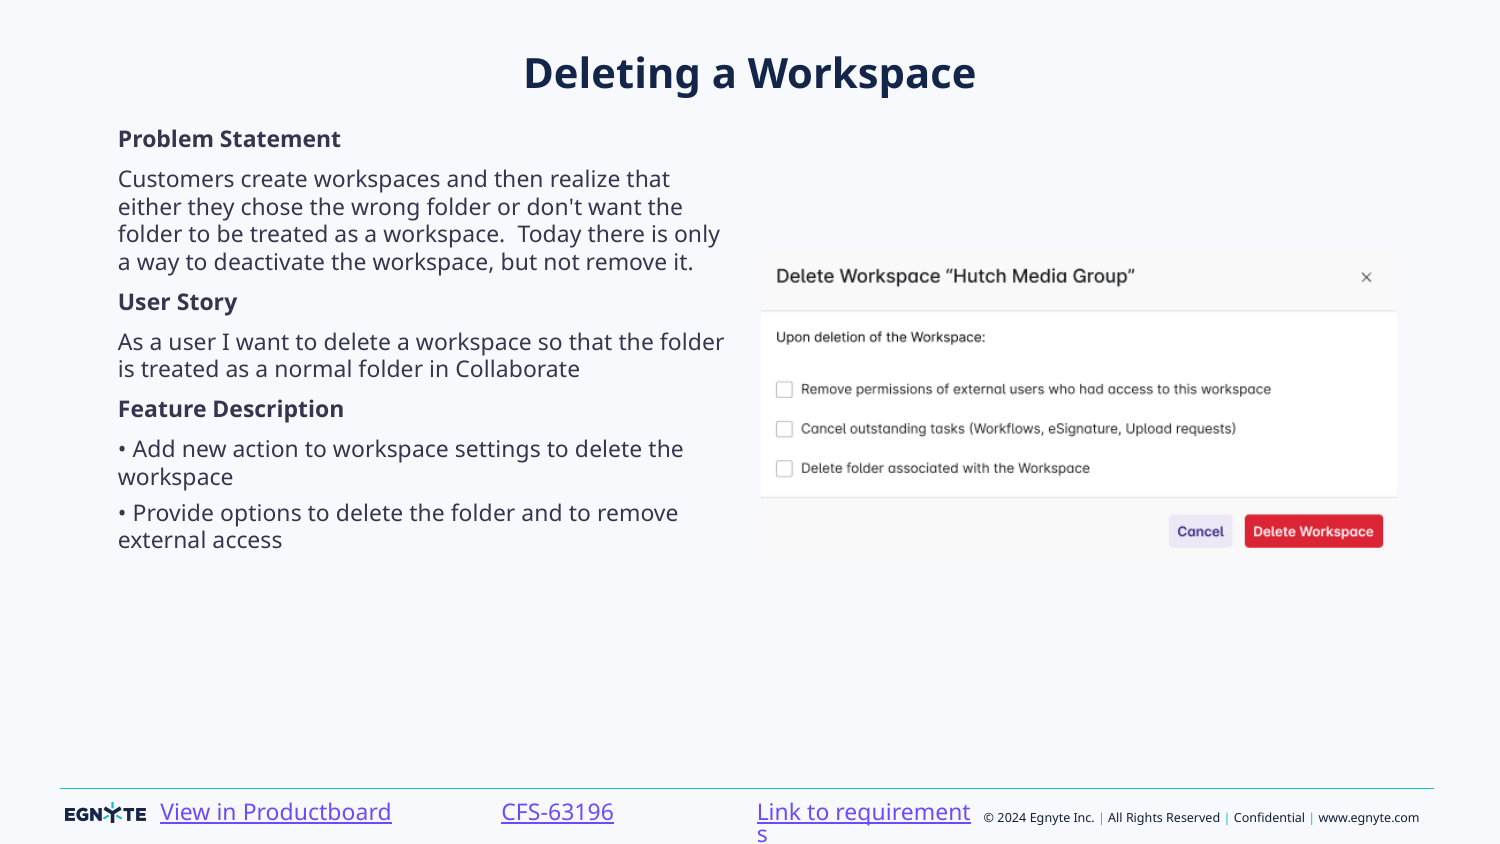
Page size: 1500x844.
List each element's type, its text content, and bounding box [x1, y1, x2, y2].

list View in Productboard [145, 790, 486, 835]
picture [65, 802, 145, 823]
title Deleting a Workspace [103, 44, 1397, 106]
picture [761, 119, 1397, 693]
list CFS-63196 [486, 790, 741, 835]
list Link to requirements [742, 790, 997, 835]
list Problem Statement Customers create workspaces and then realize that either they chose the wrong folder or don't want the folder to be treated as a workspace. Today there is only a way to deactivate the workspace, but not remove it. User Story As a user I want to delete a workspace so that the folder is treated as a normal folder in Collaborate Feature Description • Add new action to workspace settings to delete the workspace • Provide options to delete the folder and to remove external access [103, 117, 741, 693]
